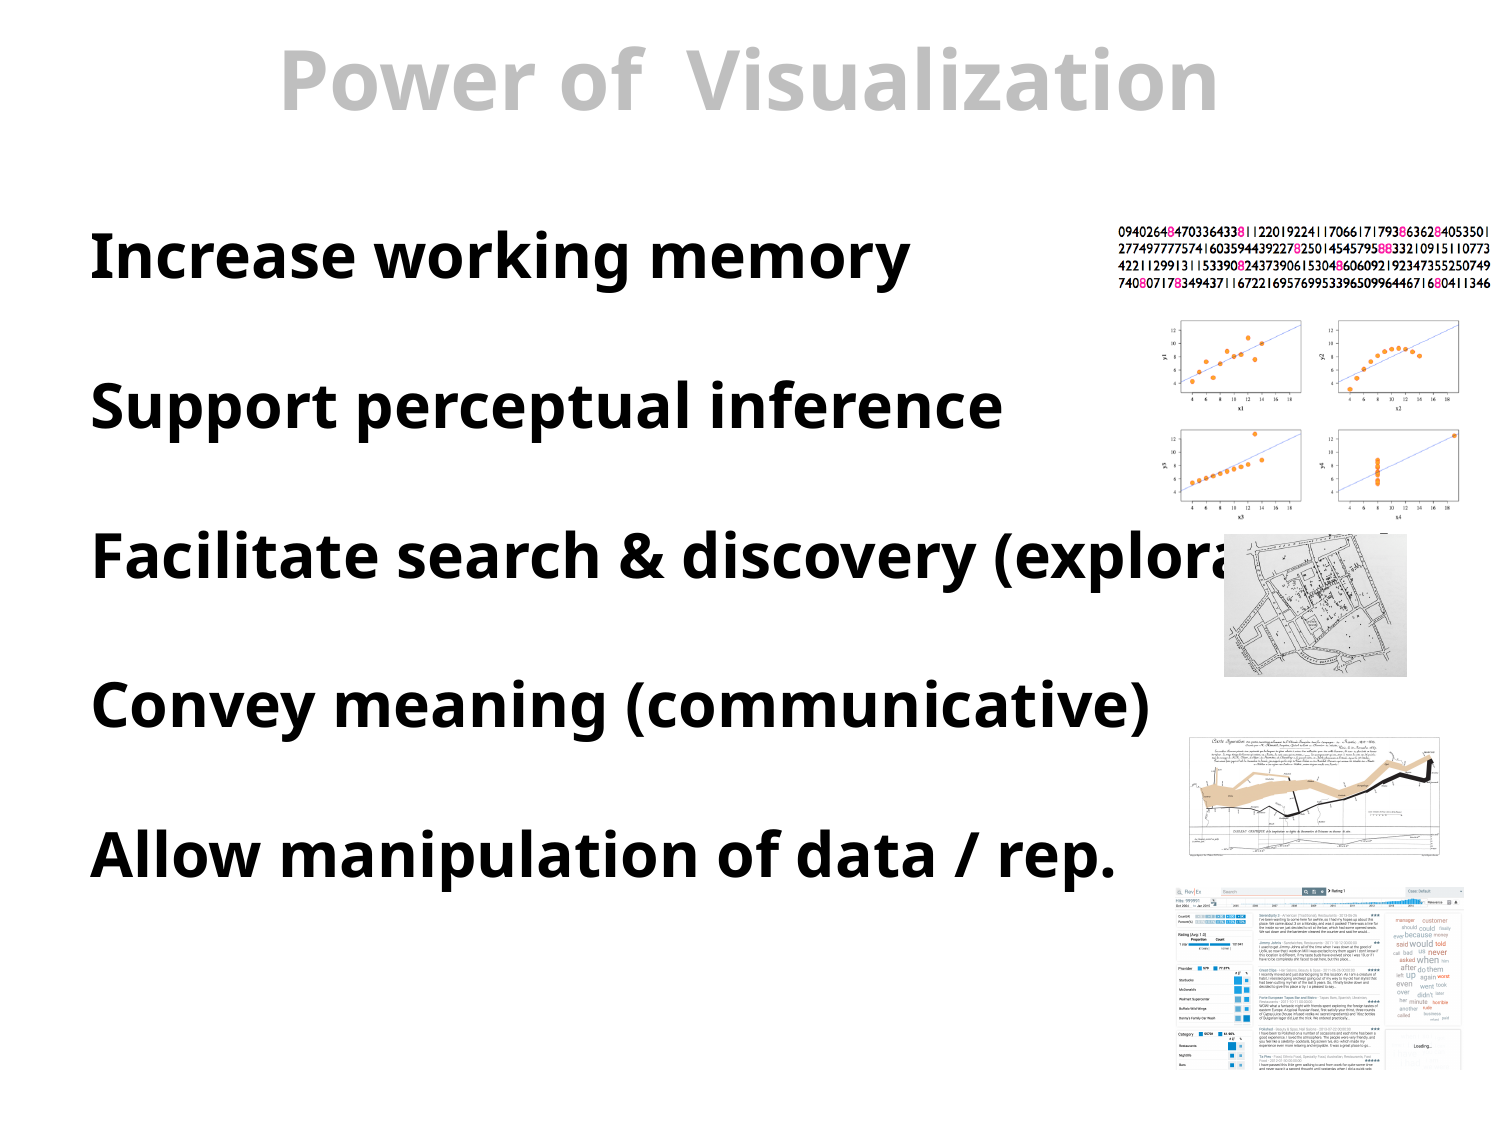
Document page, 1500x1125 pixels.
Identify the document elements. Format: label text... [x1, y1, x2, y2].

title Power of Visualization [75, 15, 1425, 138]
picture [1149, 312, 1480, 526]
picture [1189, 737, 1441, 857]
picture [1224, 534, 1407, 678]
picture [1112, 224, 1497, 293]
list Increase working memory Support perceptual inference Facilitate search & discovery (exploratory) Convey meaning (communicative) Allow manipulation of data / rep. [75, 208, 1425, 1063]
picture [1174, 887, 1464, 1070]
